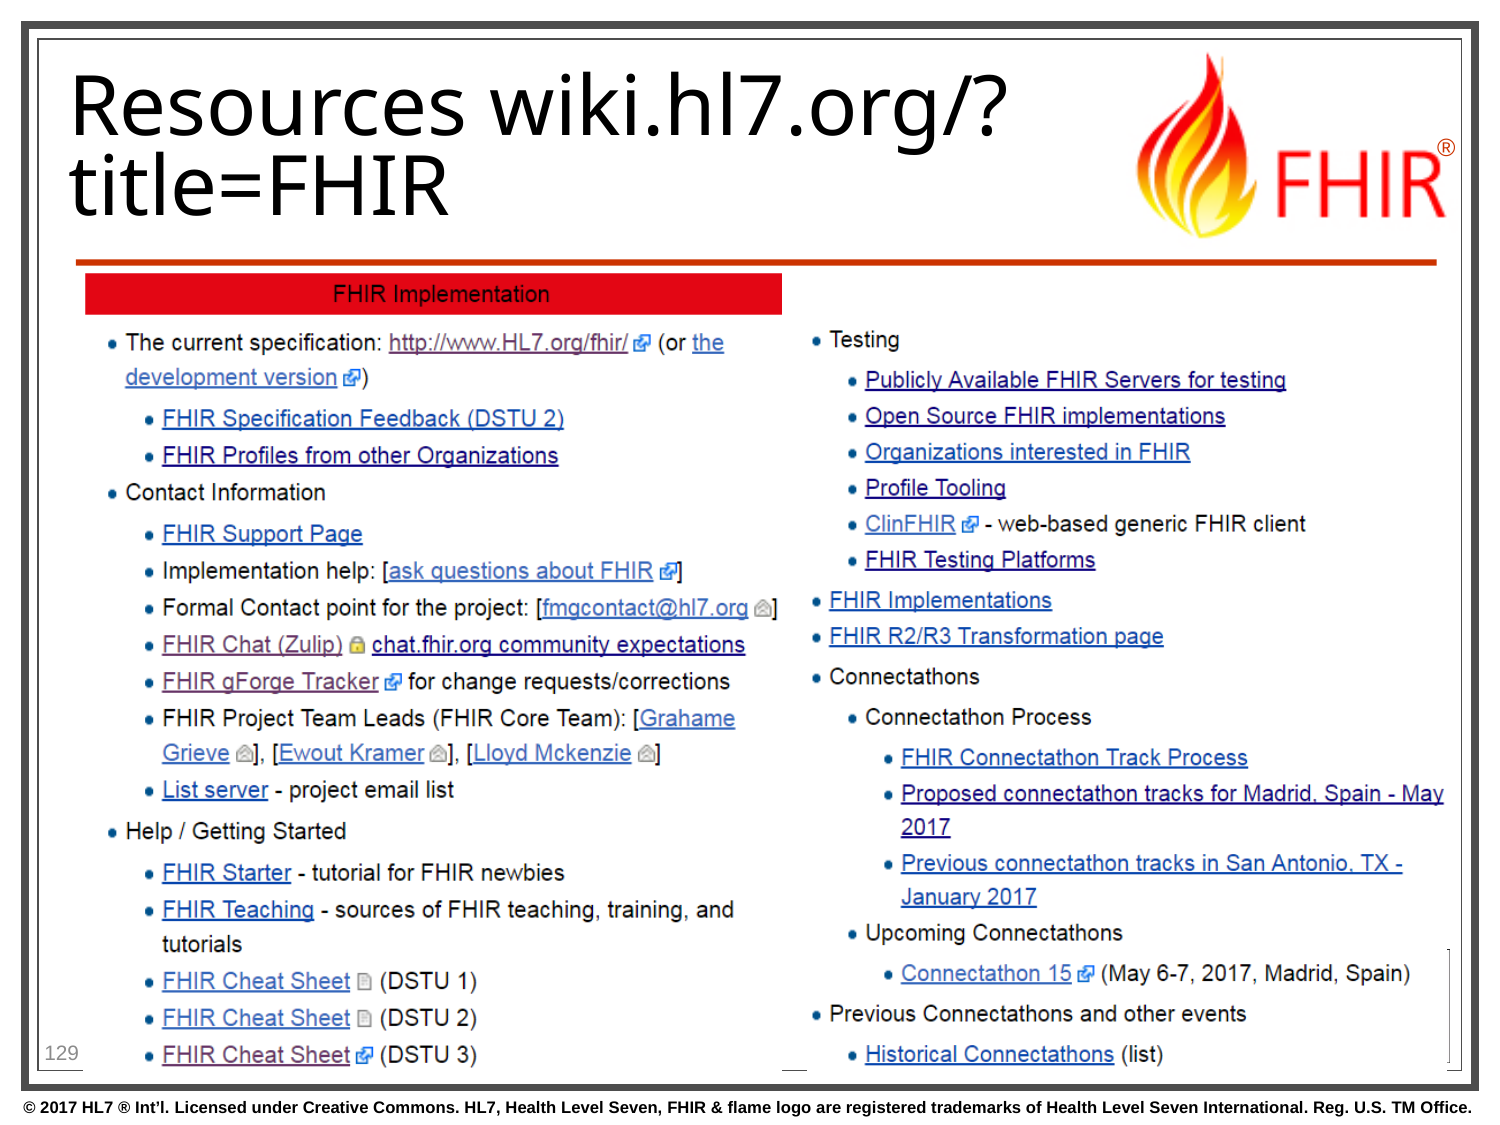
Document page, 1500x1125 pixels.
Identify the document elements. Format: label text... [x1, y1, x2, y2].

picture [806, 326, 1450, 1071]
picture [1124, 42, 1458, 249]
title Resources wiki.hl7.org/?title=FHIR [53, 54, 1128, 249]
picture [83, 271, 783, 1071]
slide_number 129 [29, 1034, 78, 1071]
